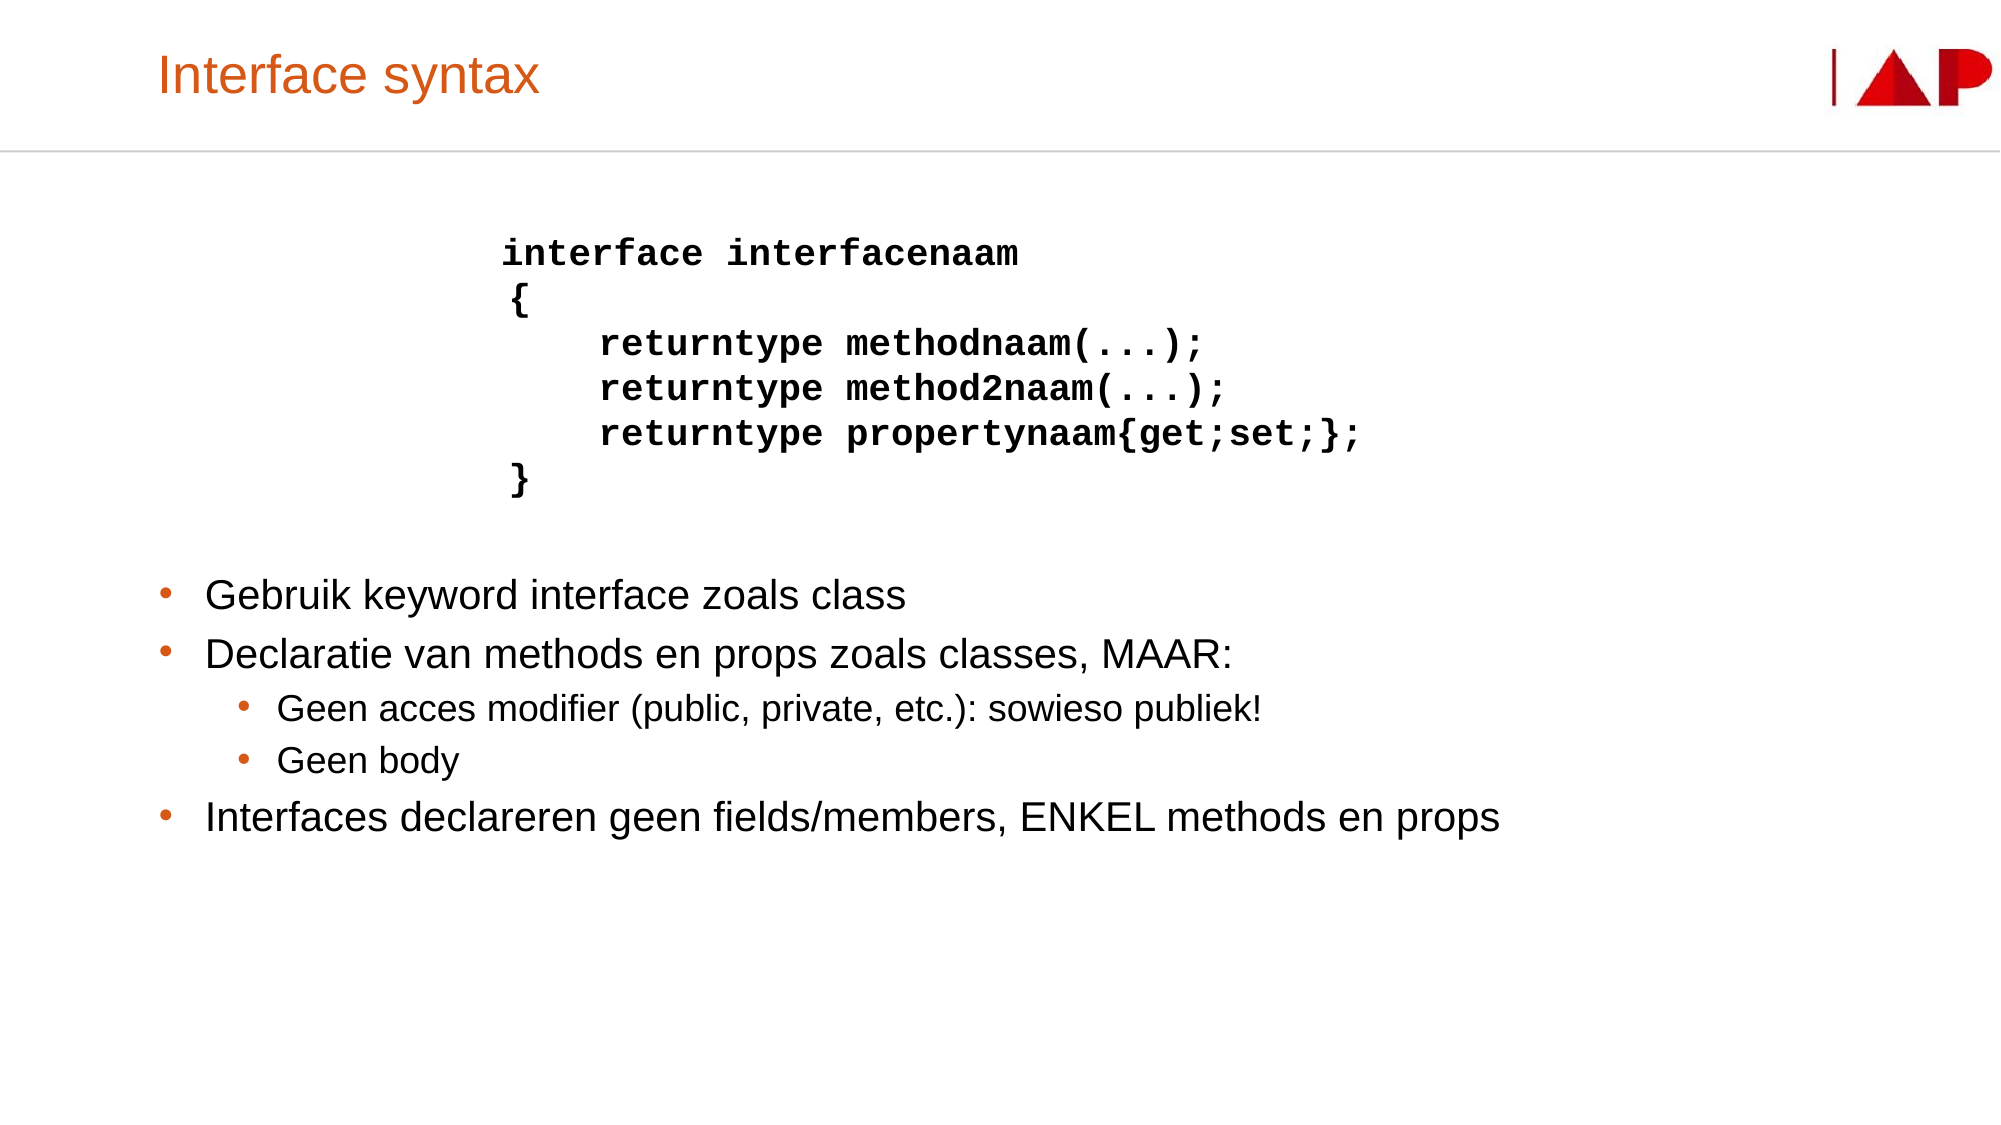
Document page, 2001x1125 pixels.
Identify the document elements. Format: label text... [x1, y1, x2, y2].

list Gebruik keyword interface zoals class Declaratie van methods en props zoals classes, MAAR: Geen acces modifier (public, private, etc.): sowieso publiek! Geen body Interfaces declareren geen fields/members, ENKEL methods en props [157, 217, 1955, 1023]
text_box interface interfacenaam { returntype methodnaam(...); returntype method2naam(...); returntype propertynaam{get;set;}; } [313, 220, 1453, 506]
picture [1843, 10, 2000, 142]
title Interface syntax [157, 0, 1843, 152]
